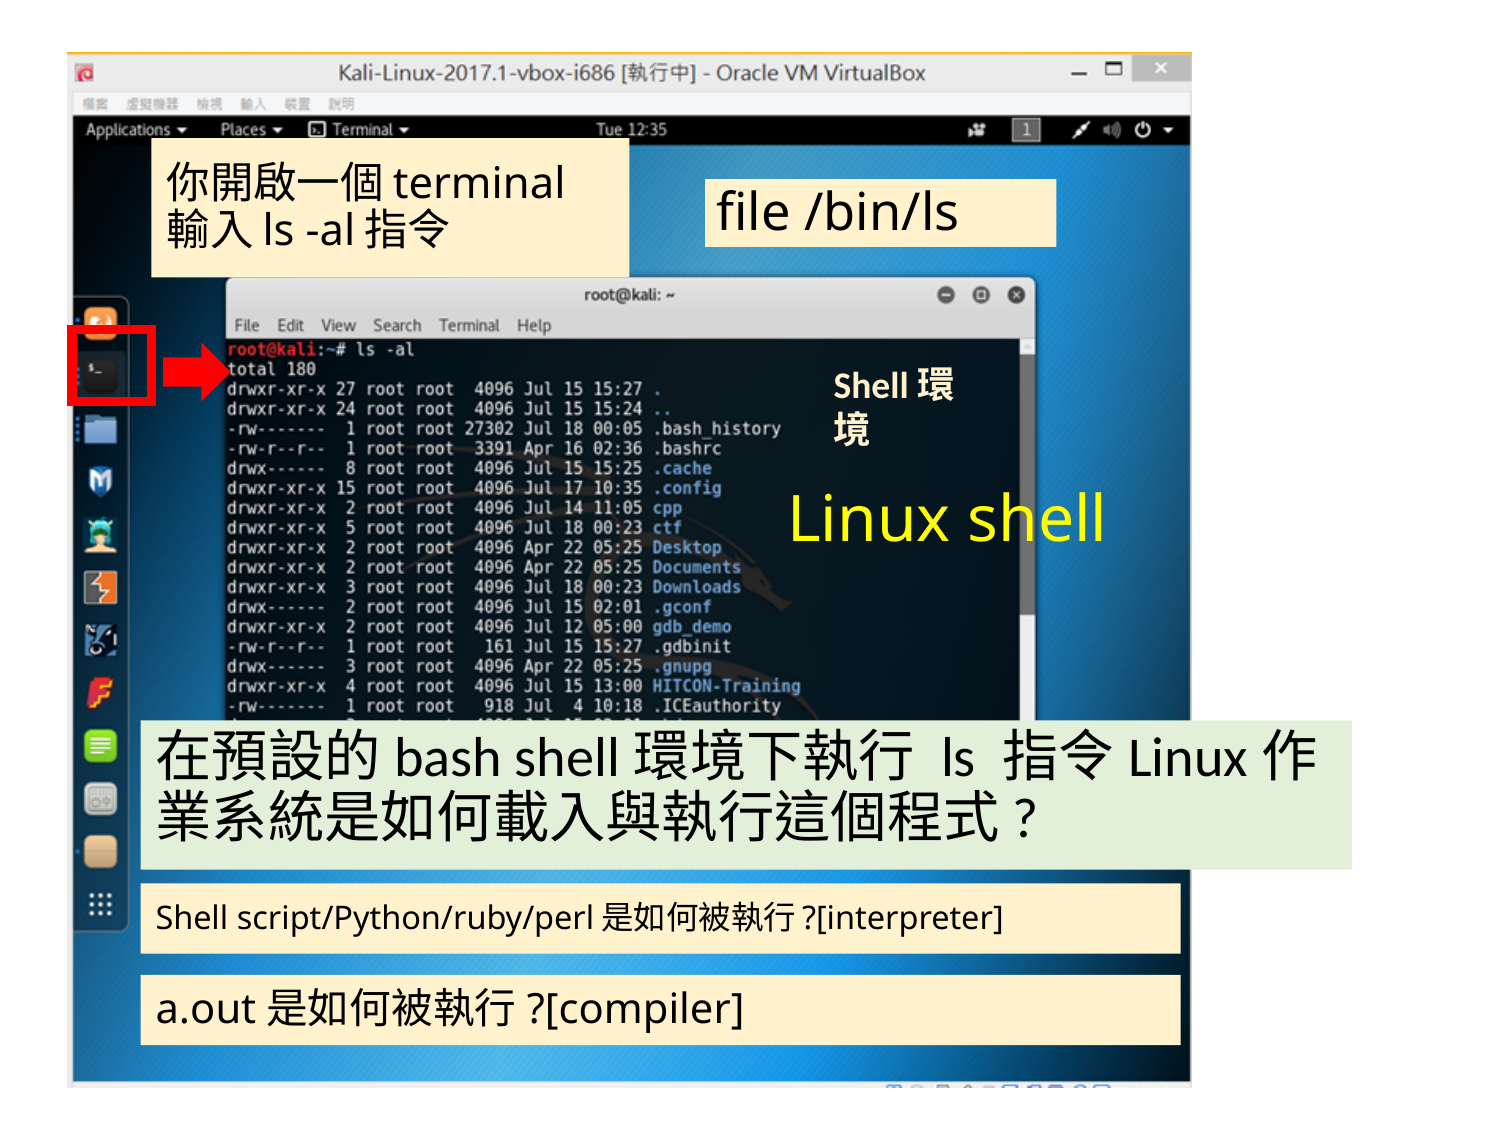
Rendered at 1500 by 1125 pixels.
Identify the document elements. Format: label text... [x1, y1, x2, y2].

text_box 在預設的bash shell環境下執行 ls 指令Linux作業系統是如何載入與執行這個程式? [1192, 720, 1352, 870]
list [67, 52, 1192, 1088]
